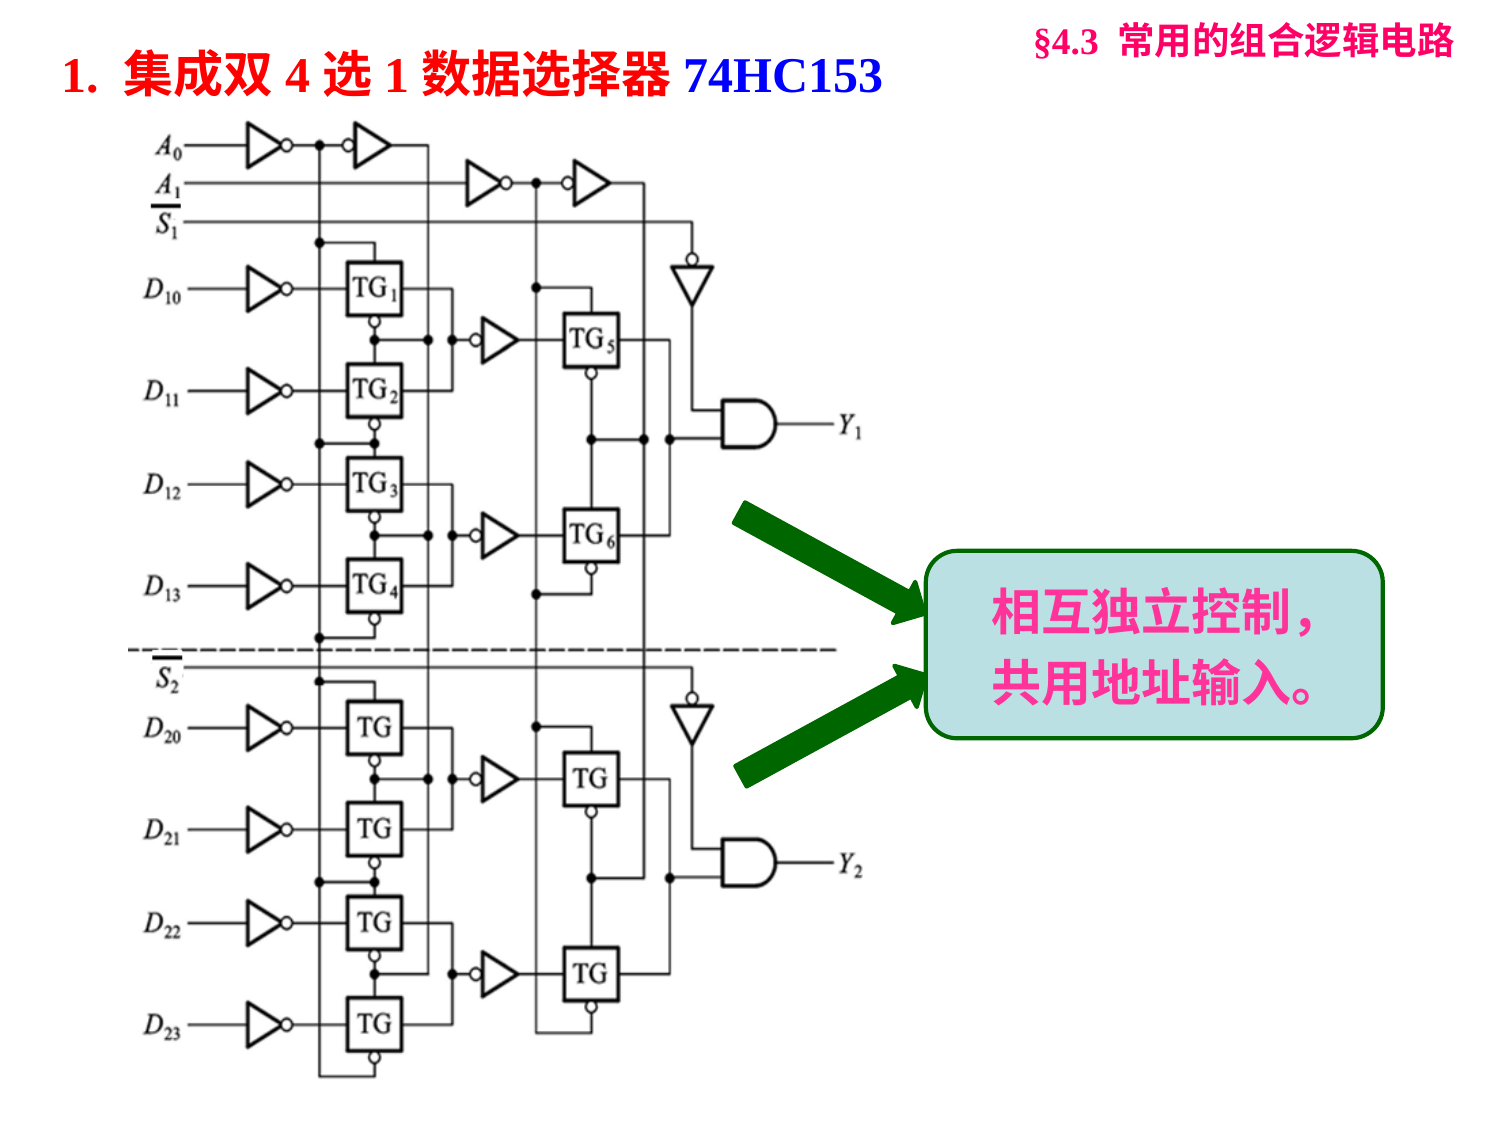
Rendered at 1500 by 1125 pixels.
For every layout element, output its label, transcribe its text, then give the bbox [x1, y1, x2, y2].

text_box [726, 539, 1384, 750]
text_box §4.3 常用的组合逻辑电路 [1018, 9, 1470, 70]
picture [128, 116, 876, 1092]
text_box 1. 集成双4选1数据选择器74HC153 [46, 35, 898, 110]
